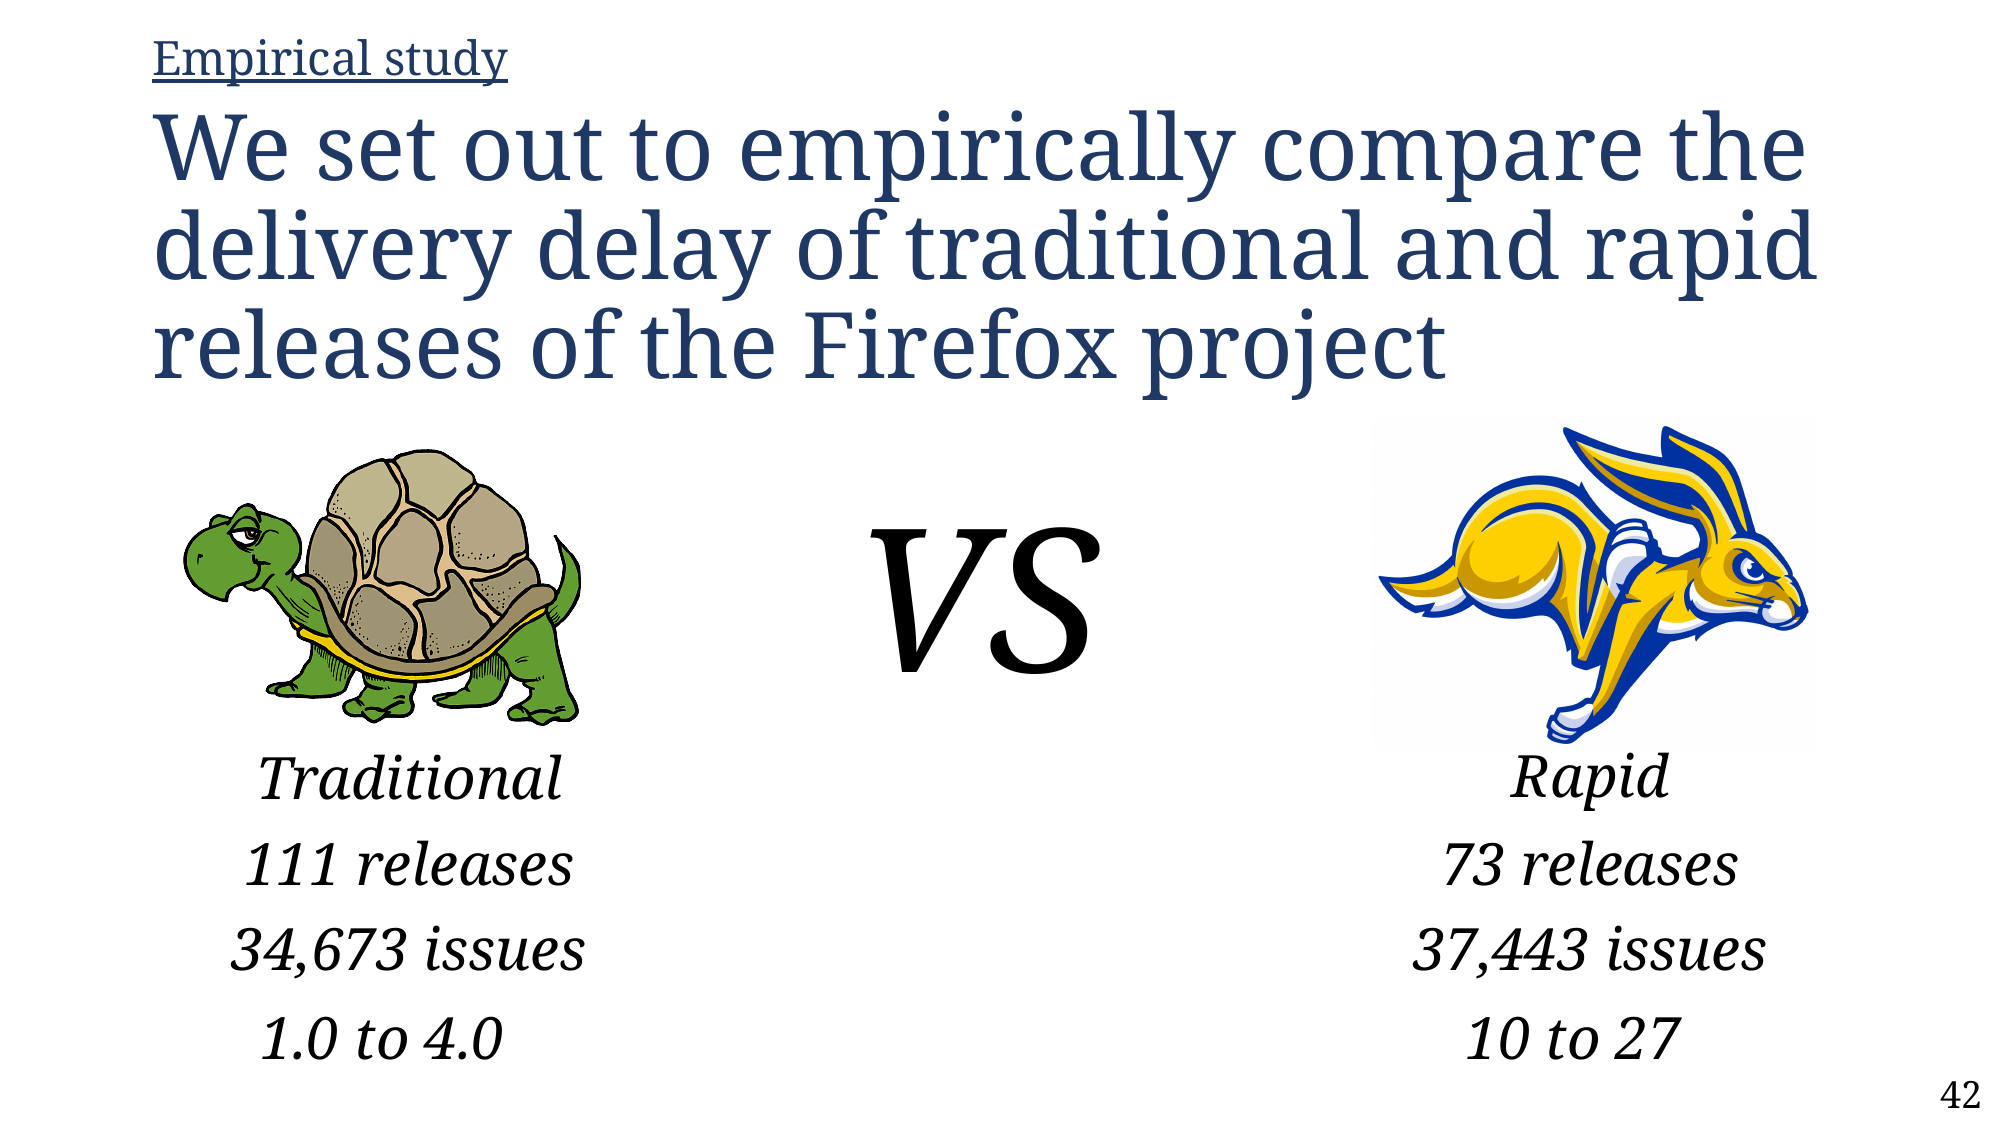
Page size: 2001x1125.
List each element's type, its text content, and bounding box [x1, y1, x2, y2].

list Empirical study [137, 27, 1863, 94]
text_box 73 releases [1348, 819, 1833, 904]
text_box 34,673 issues [167, 905, 652, 990]
title We set out to empirically compare the delivery delay of traditional and rapid releases of the Firefox project [137, 94, 1863, 441]
text_box VS [716, 465, 1237, 721]
text_box 10 to 27 [1331, 994, 1816, 1079]
text_box 111 releases [167, 819, 652, 904]
text_box 1.0 to 4.0 [140, 993, 625, 1079]
text_box Rapid [1348, 731, 1833, 817]
picture [183, 449, 581, 726]
picture [1371, 418, 1816, 751]
text_box 37,443 issues [1348, 905, 1833, 990]
text_box Traditional [167, 733, 652, 819]
text_box 42 [1925, 1063, 2000, 1124]
